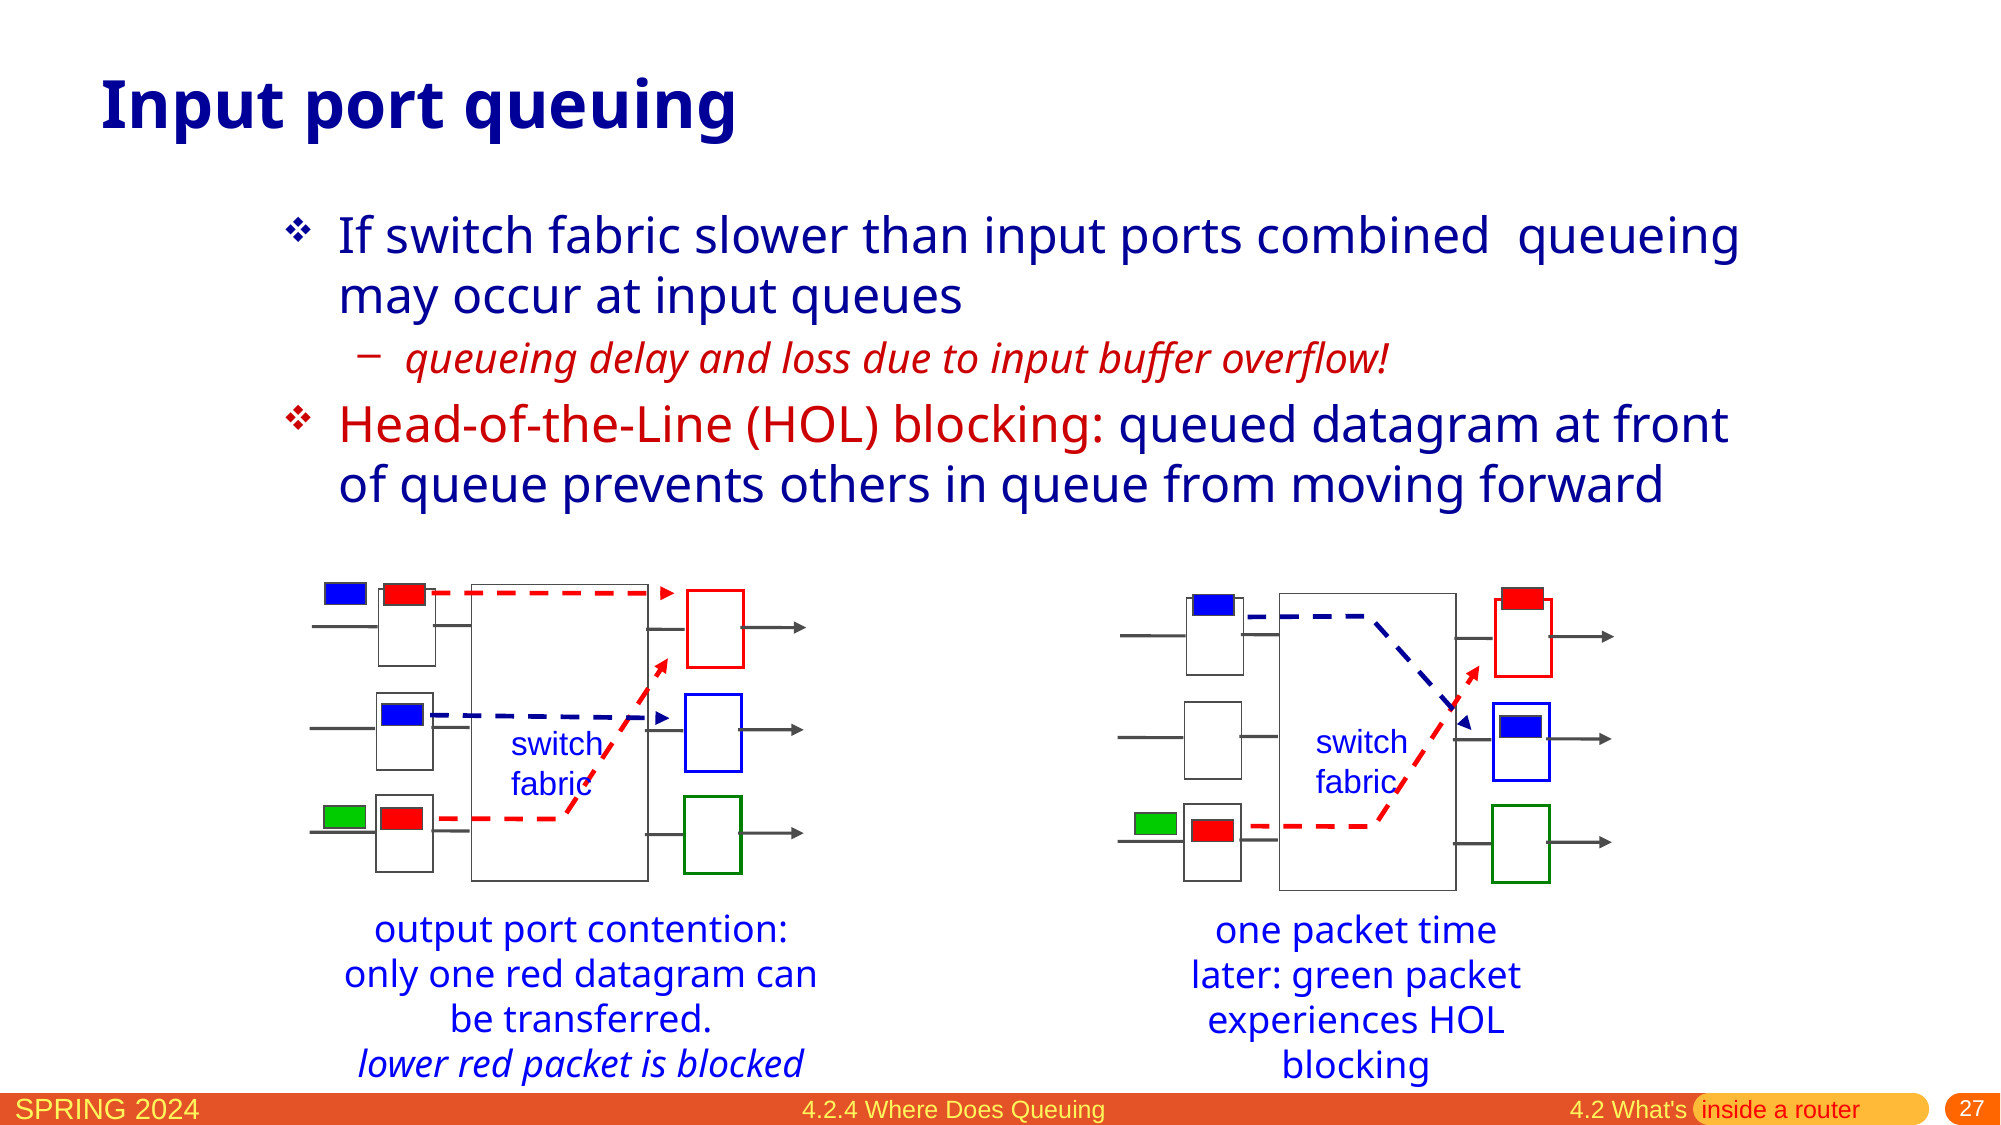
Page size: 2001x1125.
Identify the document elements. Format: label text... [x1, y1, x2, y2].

title Input port queuing [86, 42, 1914, 161]
text_box output port contention: only one red datagram can be transferred. lower red packet is blocked [303, 897, 860, 1092]
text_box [1117, 587, 1615, 1095]
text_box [309, 584, 807, 882]
text_box 4.2.4 Where Does Queuing Occur? [787, 1086, 1201, 1125]
text_box 4.2 What's inside a router [1555, 1086, 1886, 1125]
